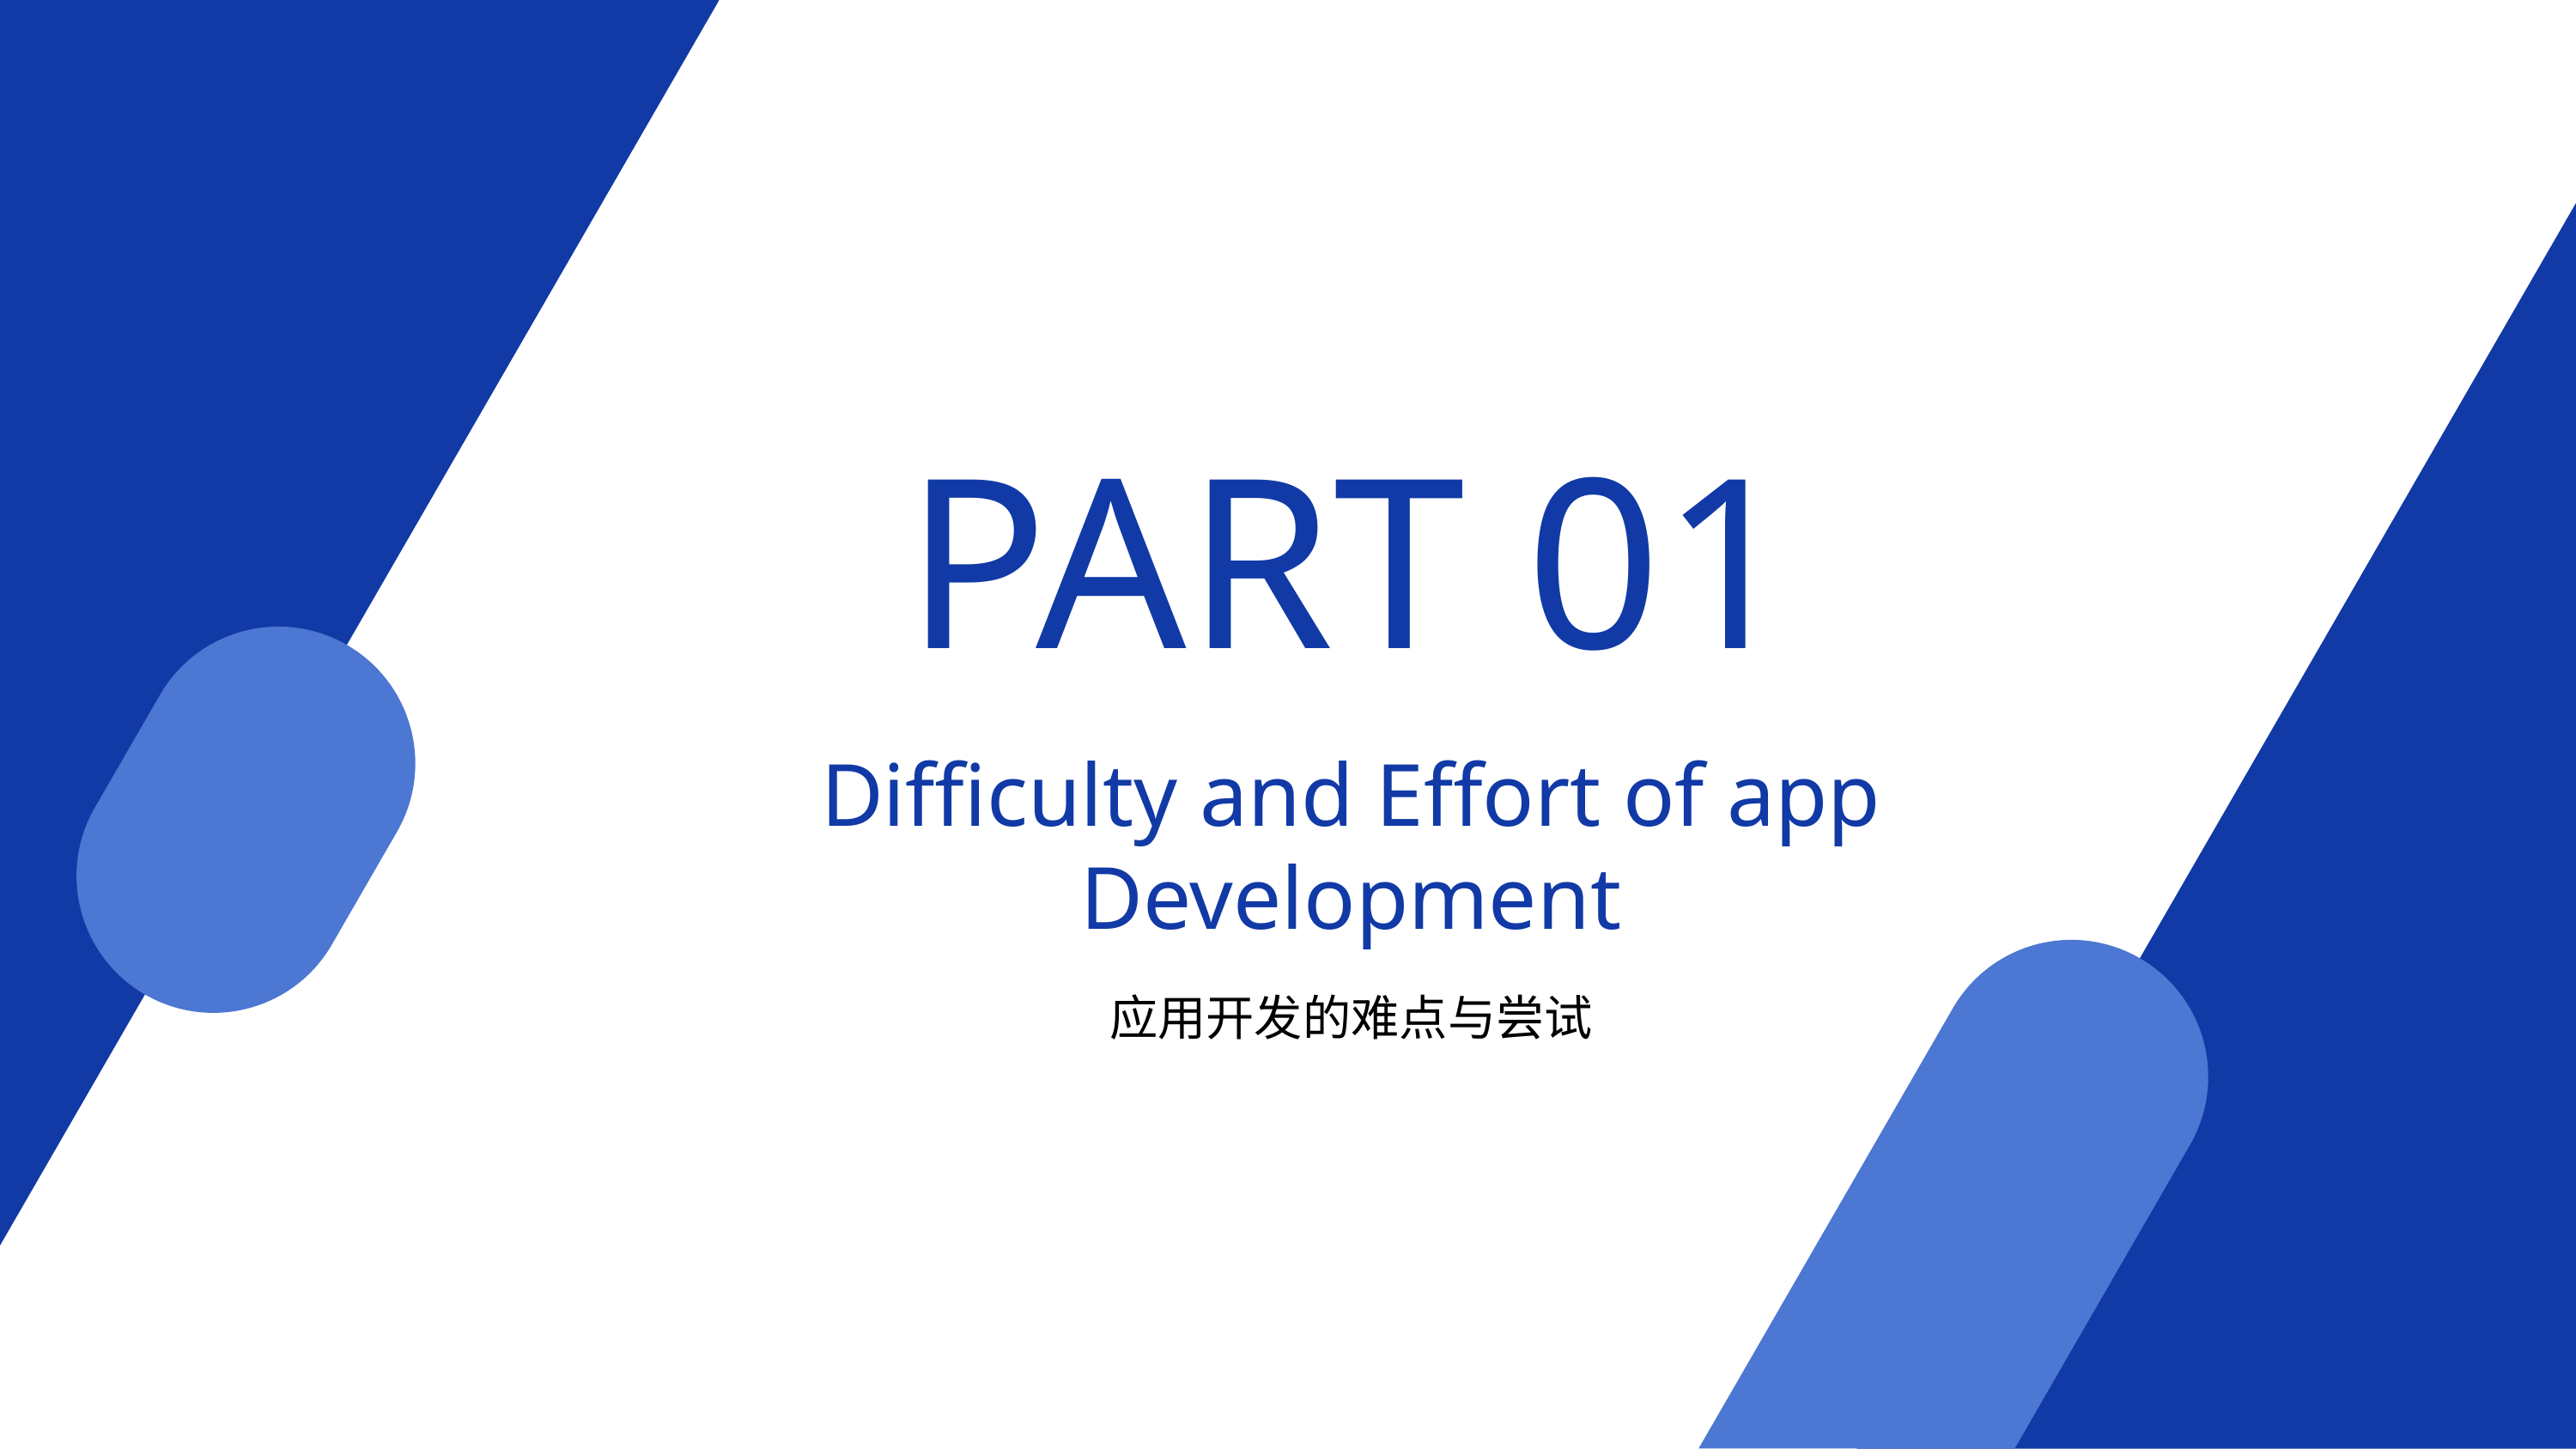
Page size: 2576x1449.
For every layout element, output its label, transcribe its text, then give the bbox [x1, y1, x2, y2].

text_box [1856, 203, 2576, 1449]
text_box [0, 0, 720, 1246]
text_box 应用开发的难点与尝试 [896, 987, 1693, 1046]
text_box PART 01 [738, 411, 1852, 696]
text_box Difficulty and Effort of app Development [738, 740, 1852, 947]
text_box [108, 617, 383, 1022]
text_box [1698, 939, 2208, 1449]
